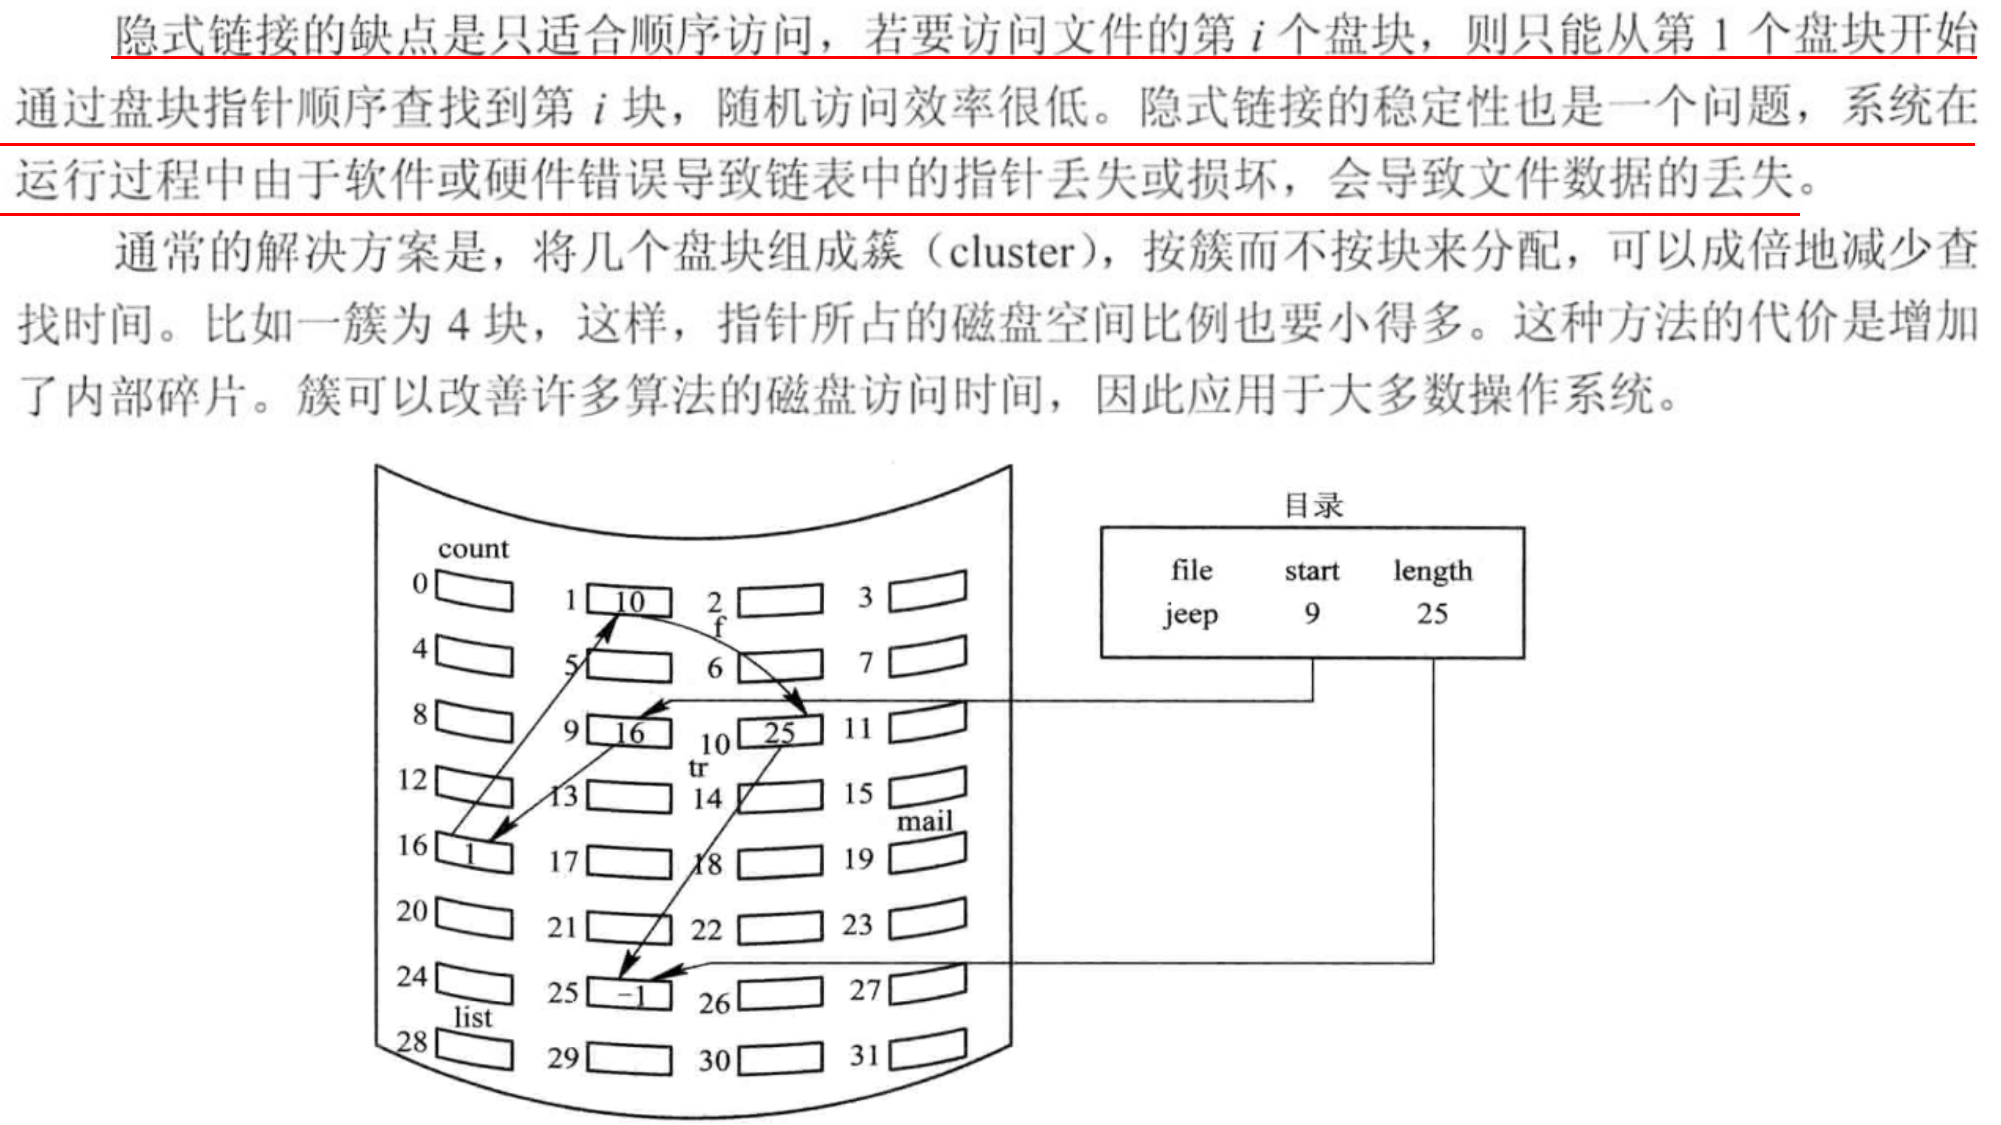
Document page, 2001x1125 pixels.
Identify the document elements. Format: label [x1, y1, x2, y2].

picture [0, 0, 2000, 430]
picture [357, 454, 1537, 1125]
